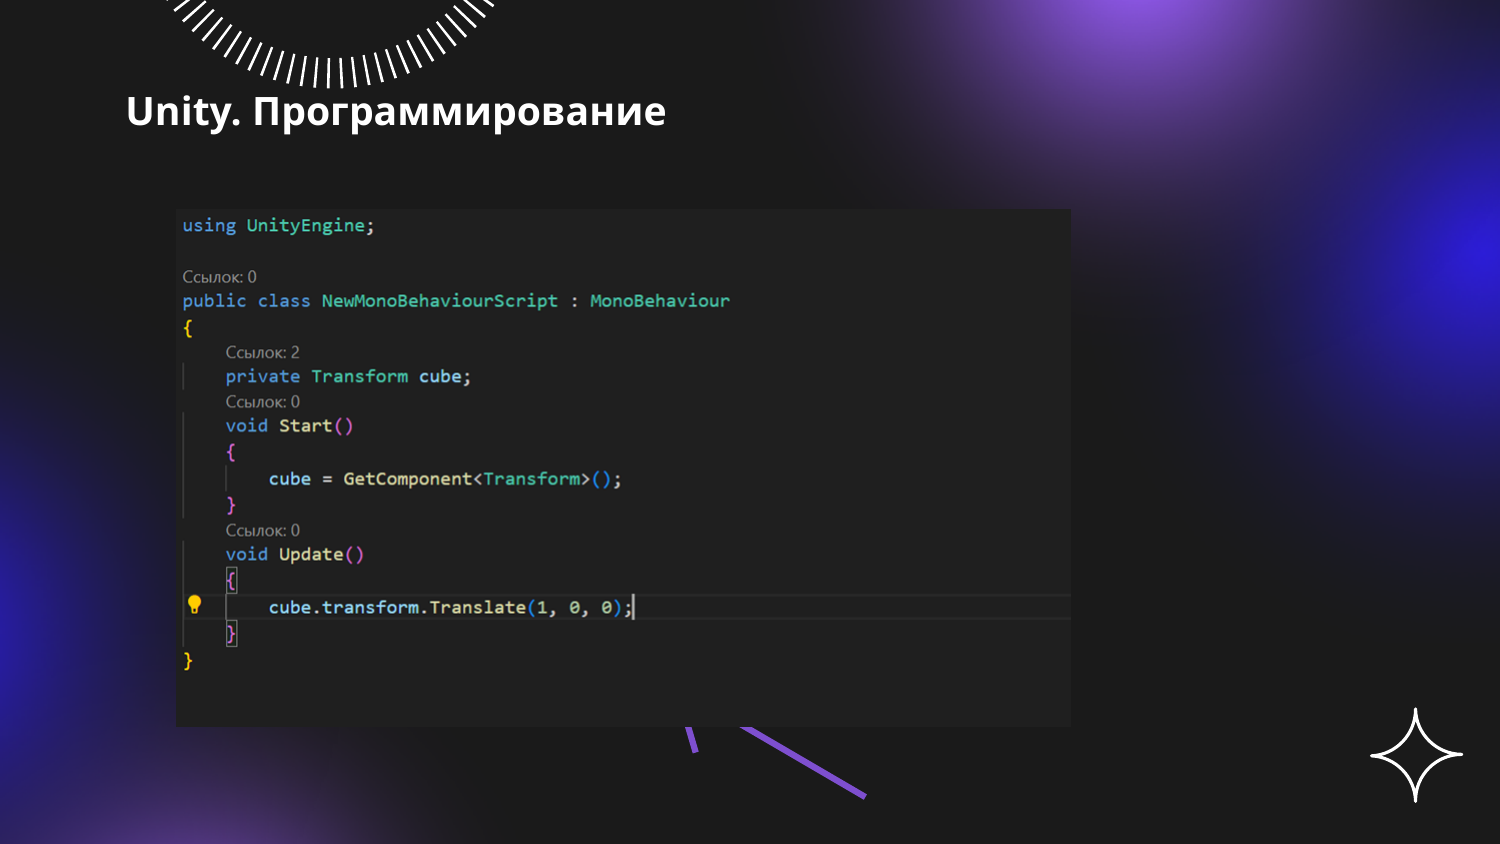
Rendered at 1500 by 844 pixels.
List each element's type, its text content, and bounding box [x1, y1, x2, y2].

title Unity. Программирование [110, 67, 1388, 152]
picture [0, 0, 1500, 844]
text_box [674, 728, 866, 798]
